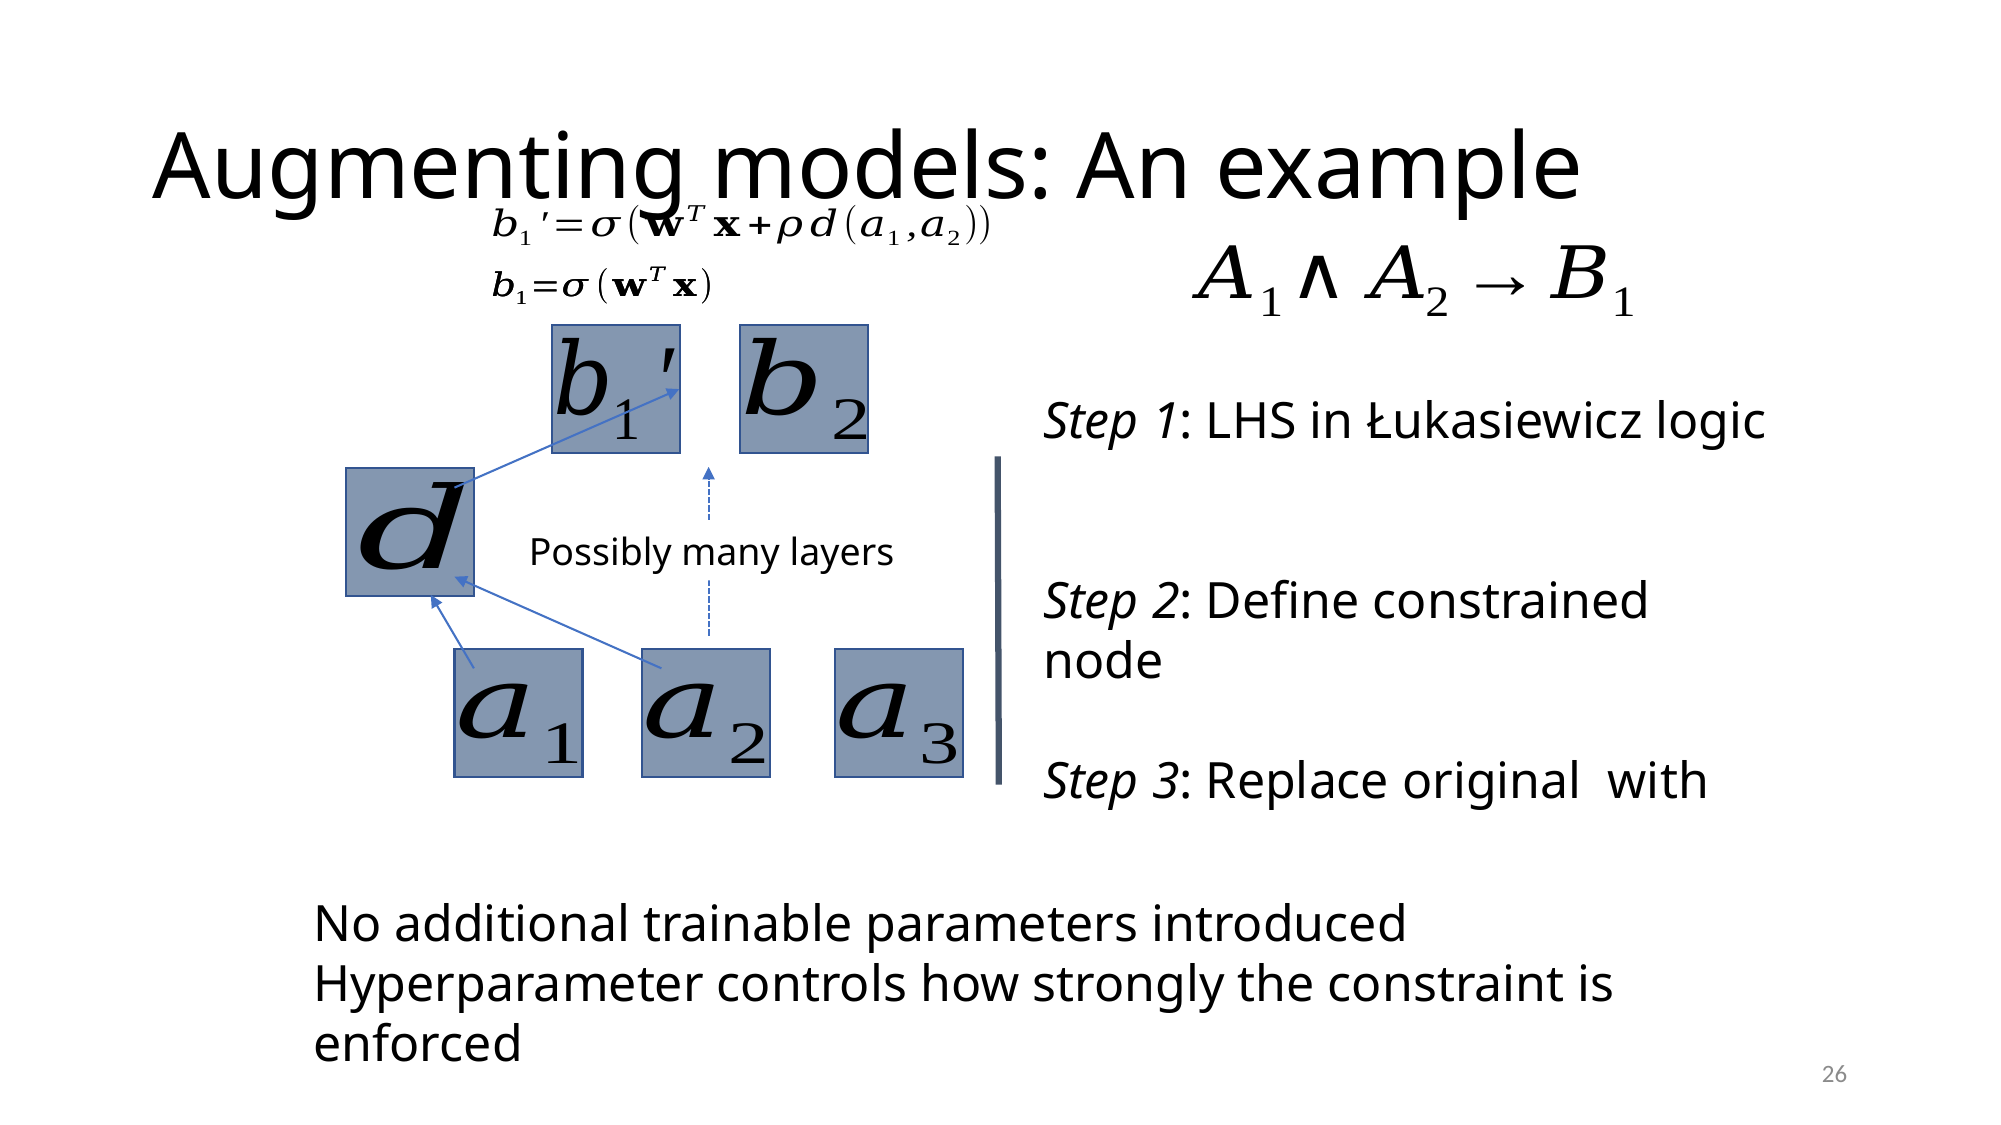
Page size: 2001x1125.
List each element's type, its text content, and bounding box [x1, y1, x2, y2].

slide_number 25 [1412, 1042, 1863, 1103]
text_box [491, 200, 994, 309]
title Augmenting models: An example [137, 59, 1863, 278]
text_box Possibly many layers [709, 520, 910, 581]
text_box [455, 635, 962, 786]
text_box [346, 469, 662, 669]
text_box Possibly many layers [662, 520, 708, 581]
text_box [454, 316, 867, 488]
